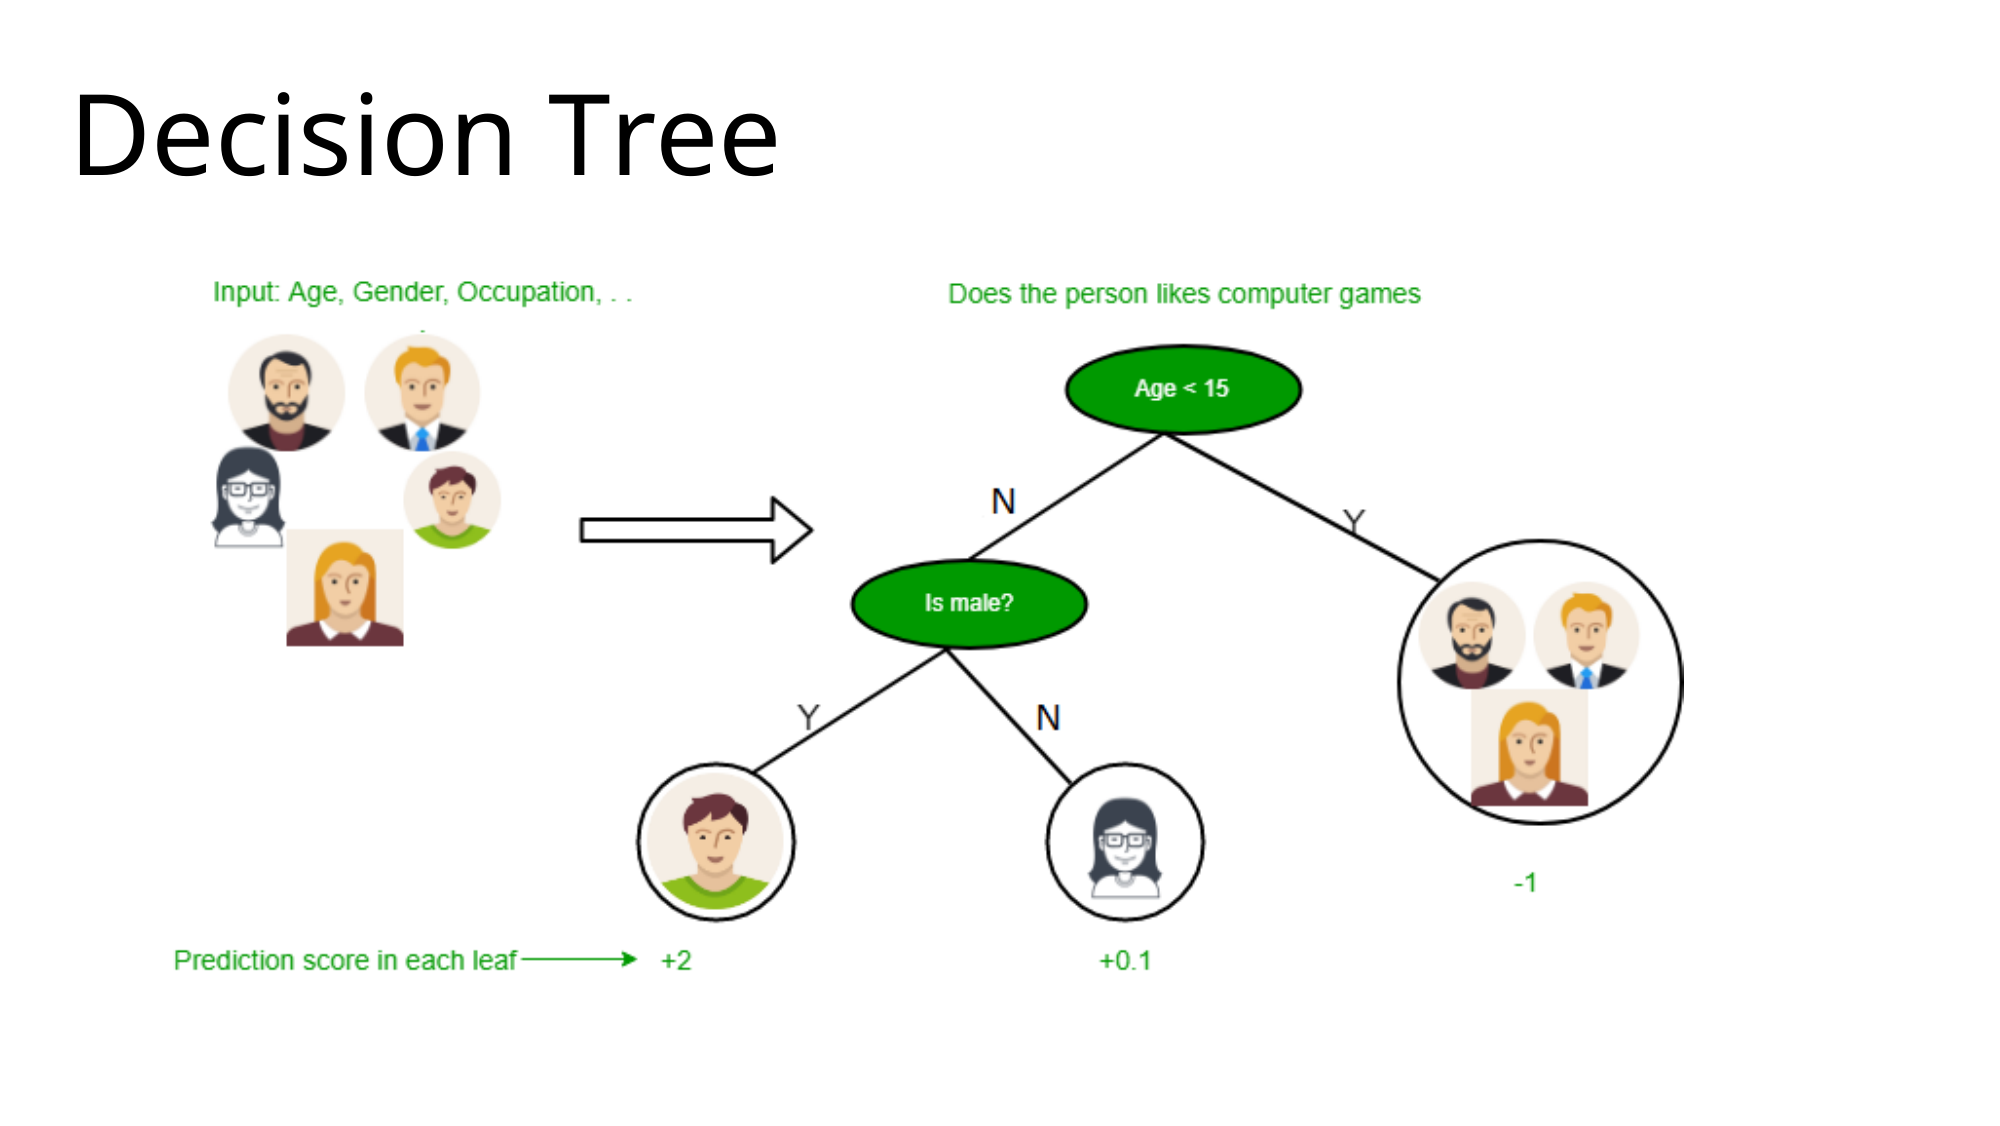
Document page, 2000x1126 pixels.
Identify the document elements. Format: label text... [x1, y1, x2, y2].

picture [102, 247, 1684, 980]
title Decision Tree [54, 30, 1780, 248]
